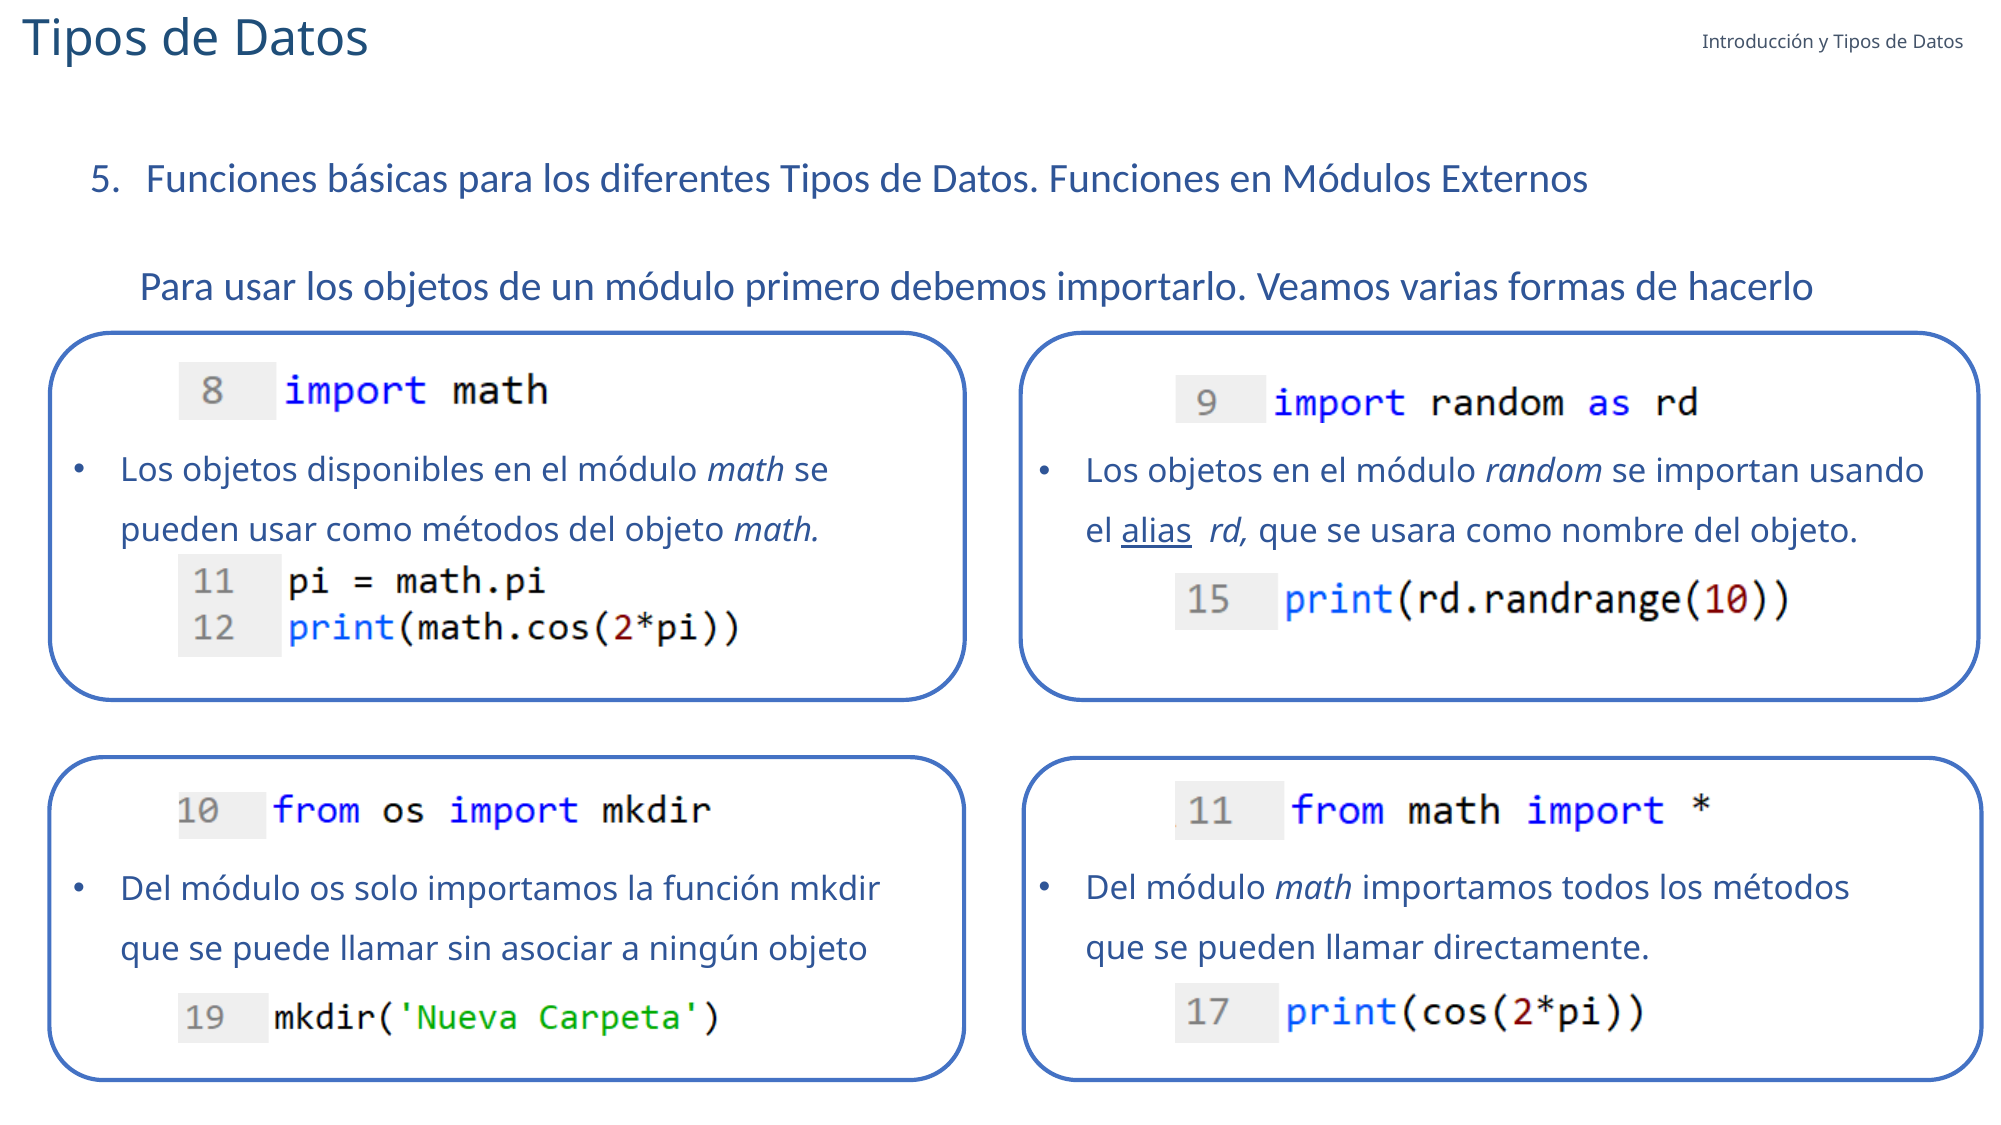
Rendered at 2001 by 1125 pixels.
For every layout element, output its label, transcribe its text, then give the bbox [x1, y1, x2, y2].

text_box Introducción y Tipos de Datos [1614, 24, 2000, 70]
picture [178, 362, 781, 420]
picture [178, 993, 730, 1043]
picture [1175, 983, 1672, 1043]
text_box [48, 331, 966, 701]
picture [178, 792, 718, 839]
text_box [1022, 756, 1983, 1082]
text_box Para usar los objetos de un módulo primero debemos importarlo. Veamos varias formas de hacerlo [0, 251, 1954, 316]
picture [1175, 573, 1809, 630]
picture [1175, 375, 1734, 423]
text_box [1019, 331, 1980, 701]
text_box Del módulo math importamos todos los métodos que se pueden llamar directamente. [1023, 838, 1930, 974]
text_box Tipos de Datos [7, 0, 385, 73]
picture [1175, 781, 1754, 840]
text_box [48, 756, 966, 1082]
text_box Funciones básicas para los diferentes Tipos de Datos. Funciones en Módulos Externos [0, 98, 2000, 208]
picture [178, 554, 750, 657]
